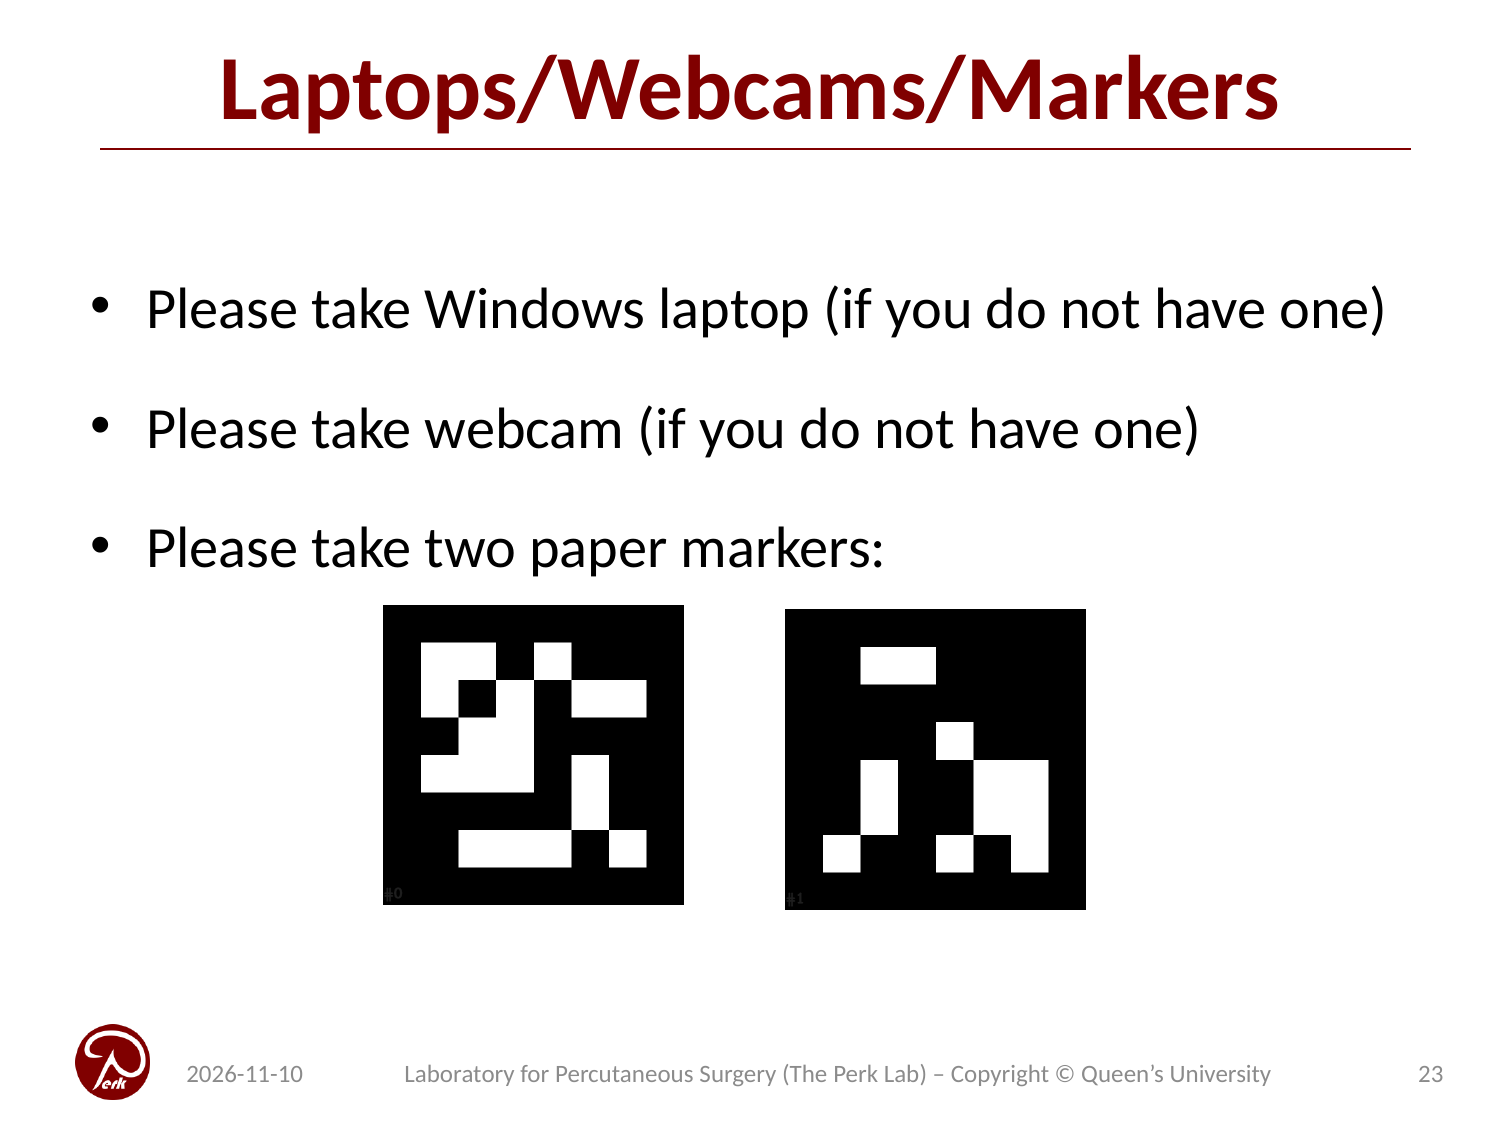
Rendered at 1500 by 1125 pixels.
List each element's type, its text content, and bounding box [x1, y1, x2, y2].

slide_number 23 [1352, 1042, 1459, 1103]
title Laptops/Webcams/Markers [75, 7, 1425, 159]
picture [75, 1024, 150, 1100]
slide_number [171, 1042, 325, 1103]
footer Laboratory for Percutaneous Surgery (The Perk Lab) – Copyright © Queen’s University [348, 1042, 1329, 1103]
list Please take Windows laptop (if you do not have one) Please take webcam (if you do not have one) Please take two paper markers: [75, 262, 1425, 1005]
picture [383, 604, 684, 906]
picture [785, 609, 1086, 910]
